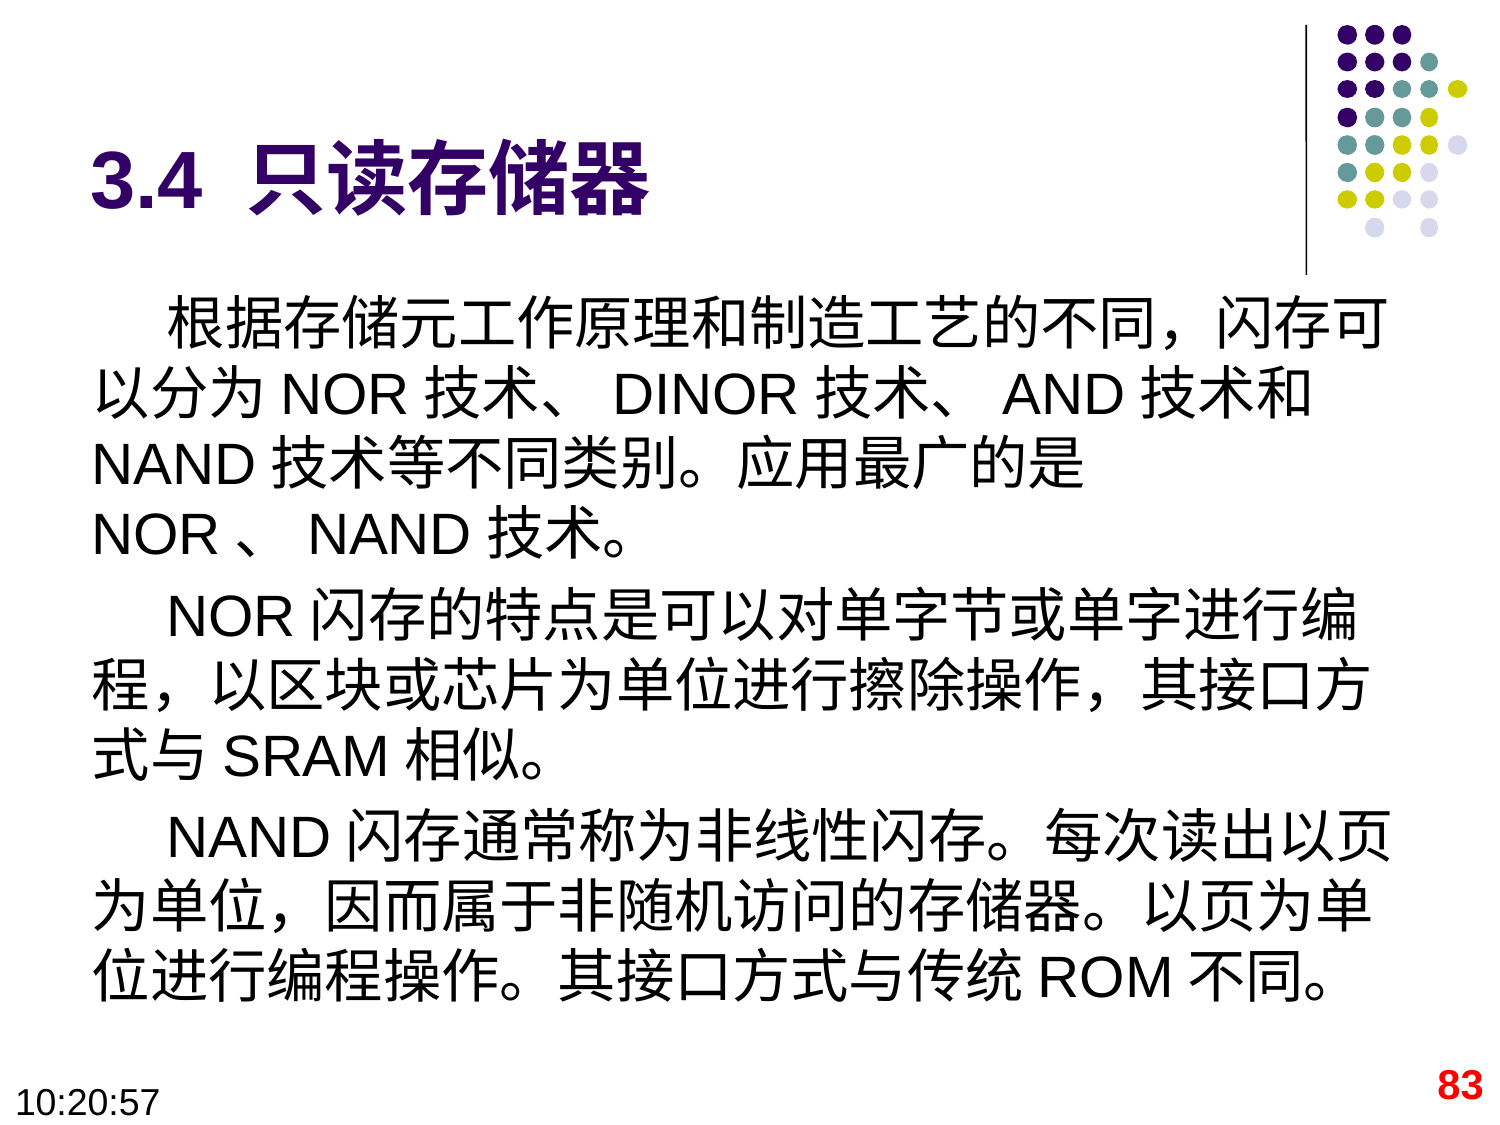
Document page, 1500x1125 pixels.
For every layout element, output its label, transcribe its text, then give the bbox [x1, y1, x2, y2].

list 根据存储元工作原理和制造工艺的不同，闪存可以分为NOR技术、DINOR技术、AND技术和NAND技术等不同类别。应用最广的是NOR、NAND技术。 NOR闪存的特点是可以对单字节或单字进行编程，以区块或芯片为单位进行擦除操作，其接口方式与SRAM相似。 NAND闪存通常称为非线性闪存。每次读出以页为单位，因而属于非随机访问的存储器。以页为单位进行编程操作。其接口方式与传统ROM不同。 [76, 278, 1427, 976]
slide_number 83 [1148, 1049, 1499, 1125]
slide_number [0, 1070, 195, 1123]
title 3.4 只读存储器 [75, 90, 703, 233]
